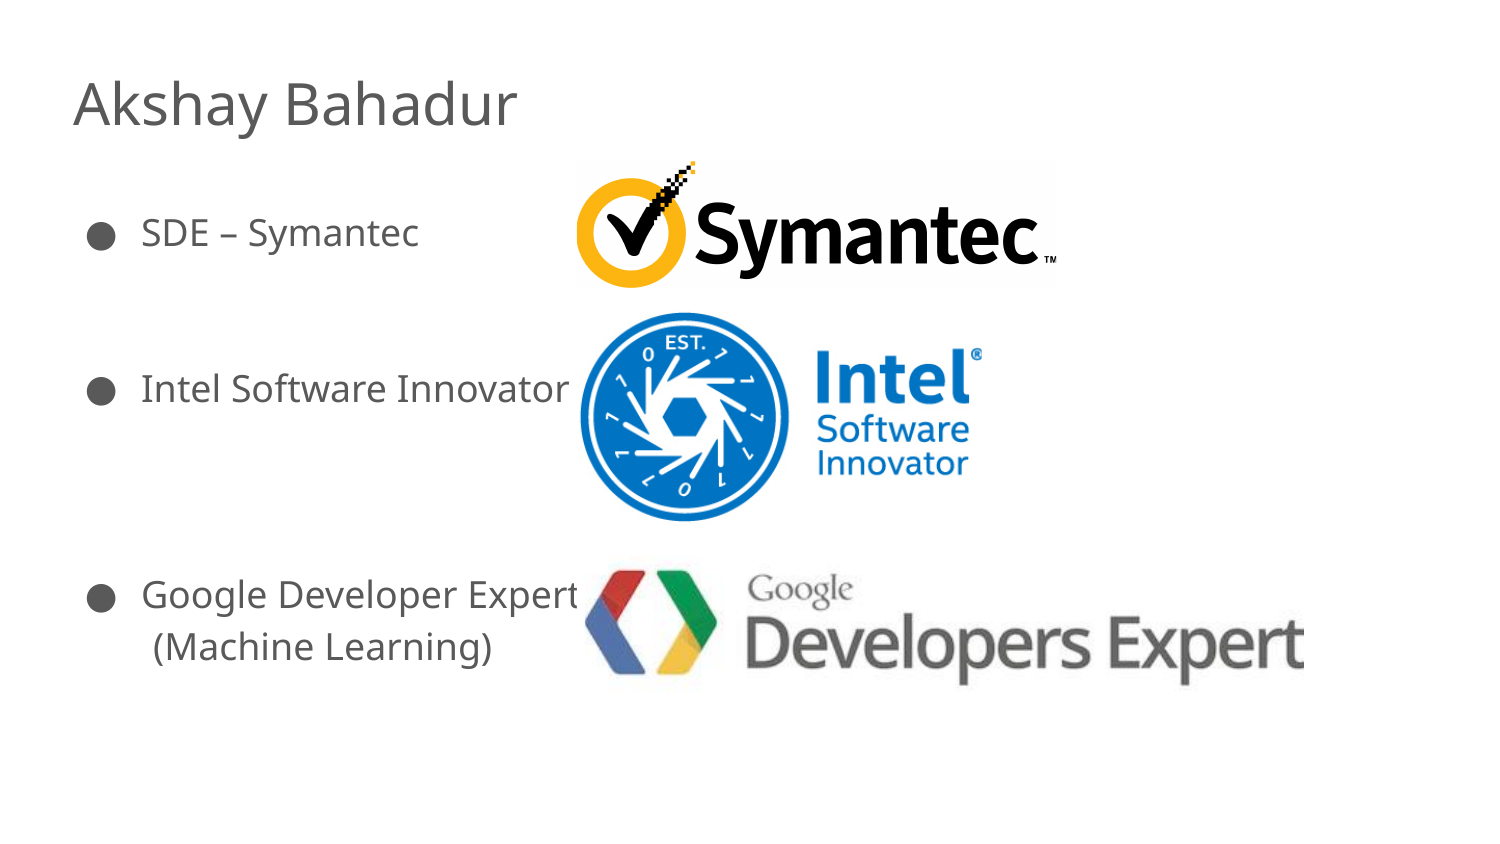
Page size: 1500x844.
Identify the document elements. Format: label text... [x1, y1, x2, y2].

list SDE – Symantec Intel Software Innovator Google Developer Expert (Machine Learning) [51, 187, 1449, 748]
picture [576, 158, 1057, 294]
picture [576, 556, 1305, 707]
title Akshay Bahadur [58, 51, 1457, 146]
picture [576, 307, 982, 524]
